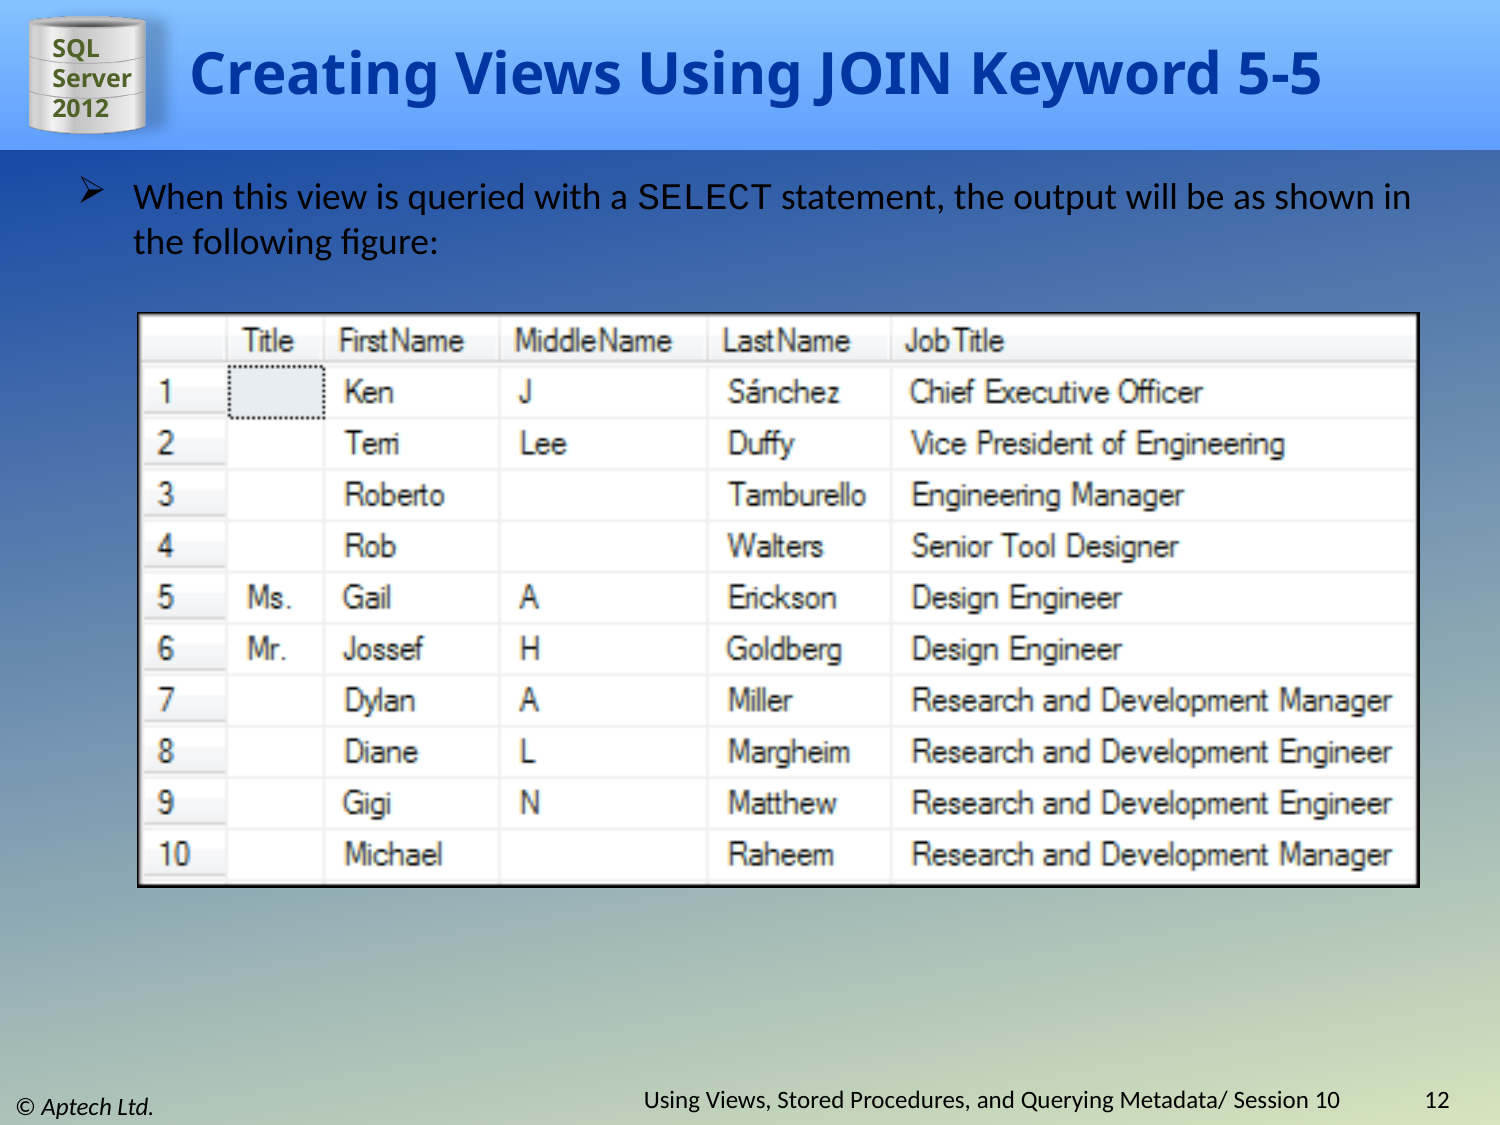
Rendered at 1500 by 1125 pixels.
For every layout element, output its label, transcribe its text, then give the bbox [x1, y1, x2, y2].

footer Using Views, Stored Procedures, and Querying Metadata/ Session 10 [375, 1084, 1363, 1113]
text_box When this view is queried with a SELECT statement, the output will be as shown in the following figure: [62, 164, 1438, 270]
title Creating Views Using JOIN Keyword 5-5 [174, 37, 1426, 106]
slide_number 12 [1363, 1084, 1465, 1113]
picture [137, 312, 1420, 888]
picture [24, 0, 150, 150]
